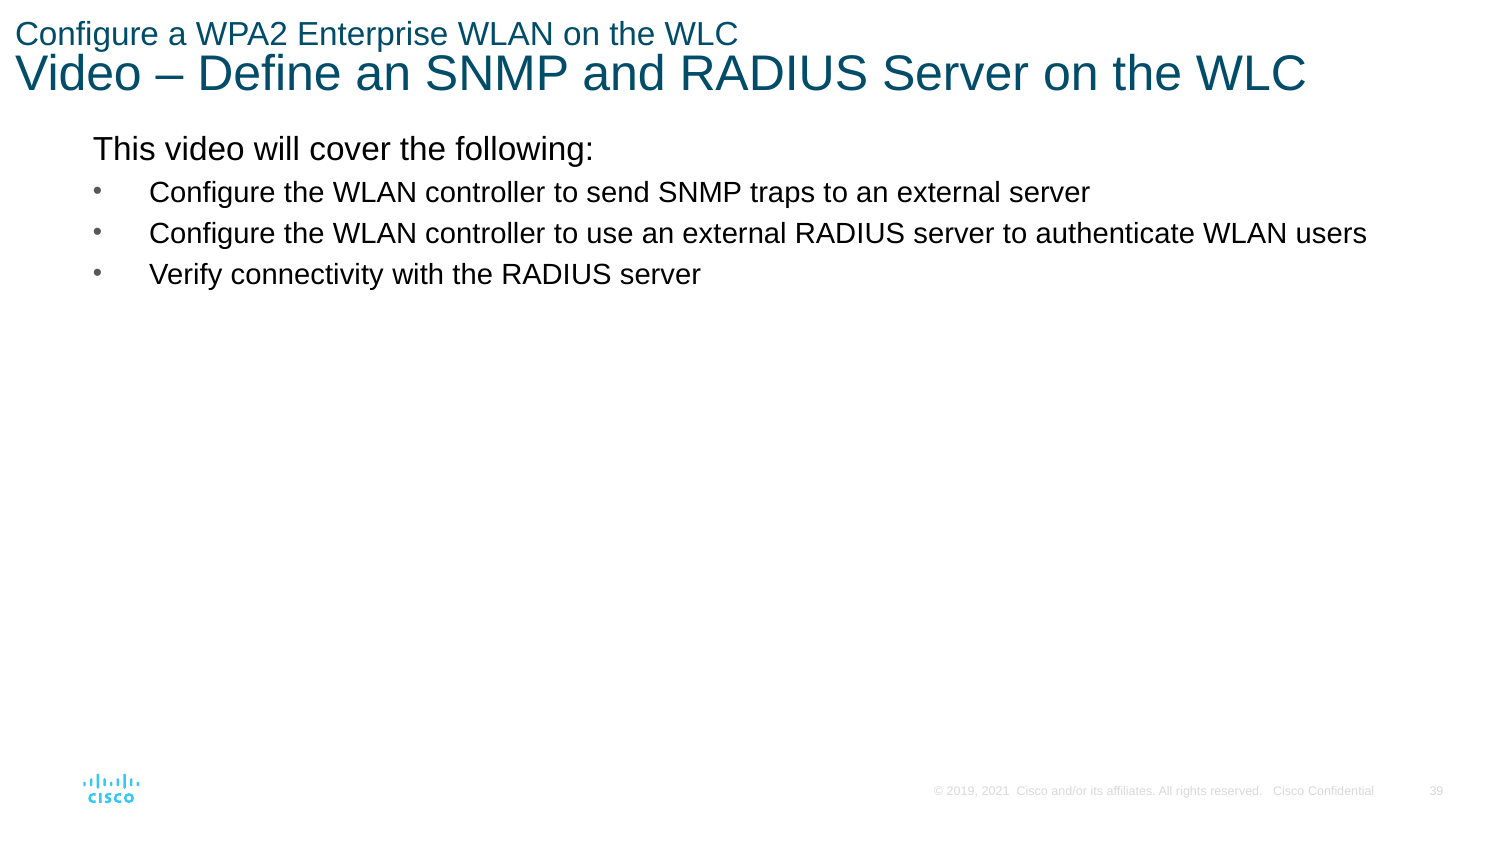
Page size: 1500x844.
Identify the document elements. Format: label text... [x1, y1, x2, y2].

list This video will cover the following: Configure the WLAN controller to send SNMP traps to an external server Configure the WLAN controller to use an external RADIUS server to authenticate WLAN users Verify connectivity with the RADIUS server [77, 120, 1437, 726]
title Configure a WPA2 Enterprise WLAN on the WLC Video – Define an SNMP and RADIUS Server on the WLC [0, 0, 1369, 121]
